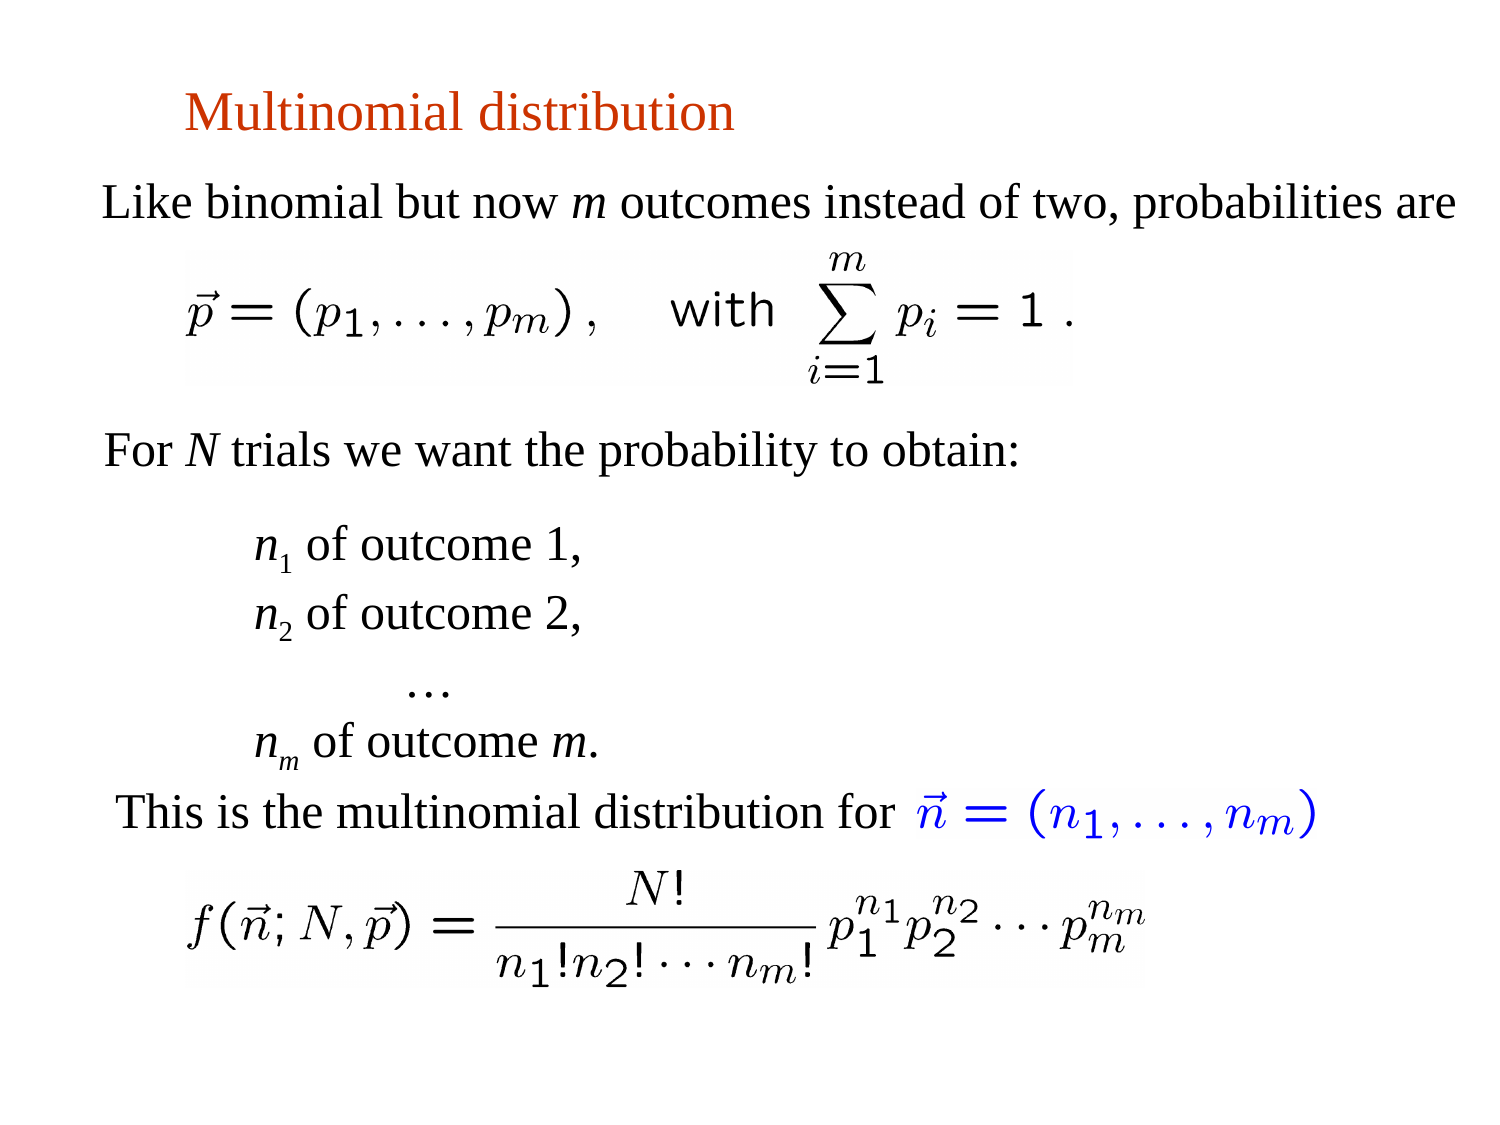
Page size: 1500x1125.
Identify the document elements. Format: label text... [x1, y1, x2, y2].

text_box n1 of outcome 1, n2 of outcome 2, … nm of outcome m. [238, 503, 628, 771]
picture [915, 788, 1318, 839]
text_box For N trials we want the probability to obtain: [88, 408, 1045, 484]
picture [185, 870, 1146, 988]
title Multinomial distribution [41, 66, 880, 150]
text_box Like binomial but now m outcomes instead of two, probabilities are [86, 160, 1484, 236]
picture [185, 250, 1073, 386]
text_box This is the multinomial distribution for [100, 771, 918, 847]
